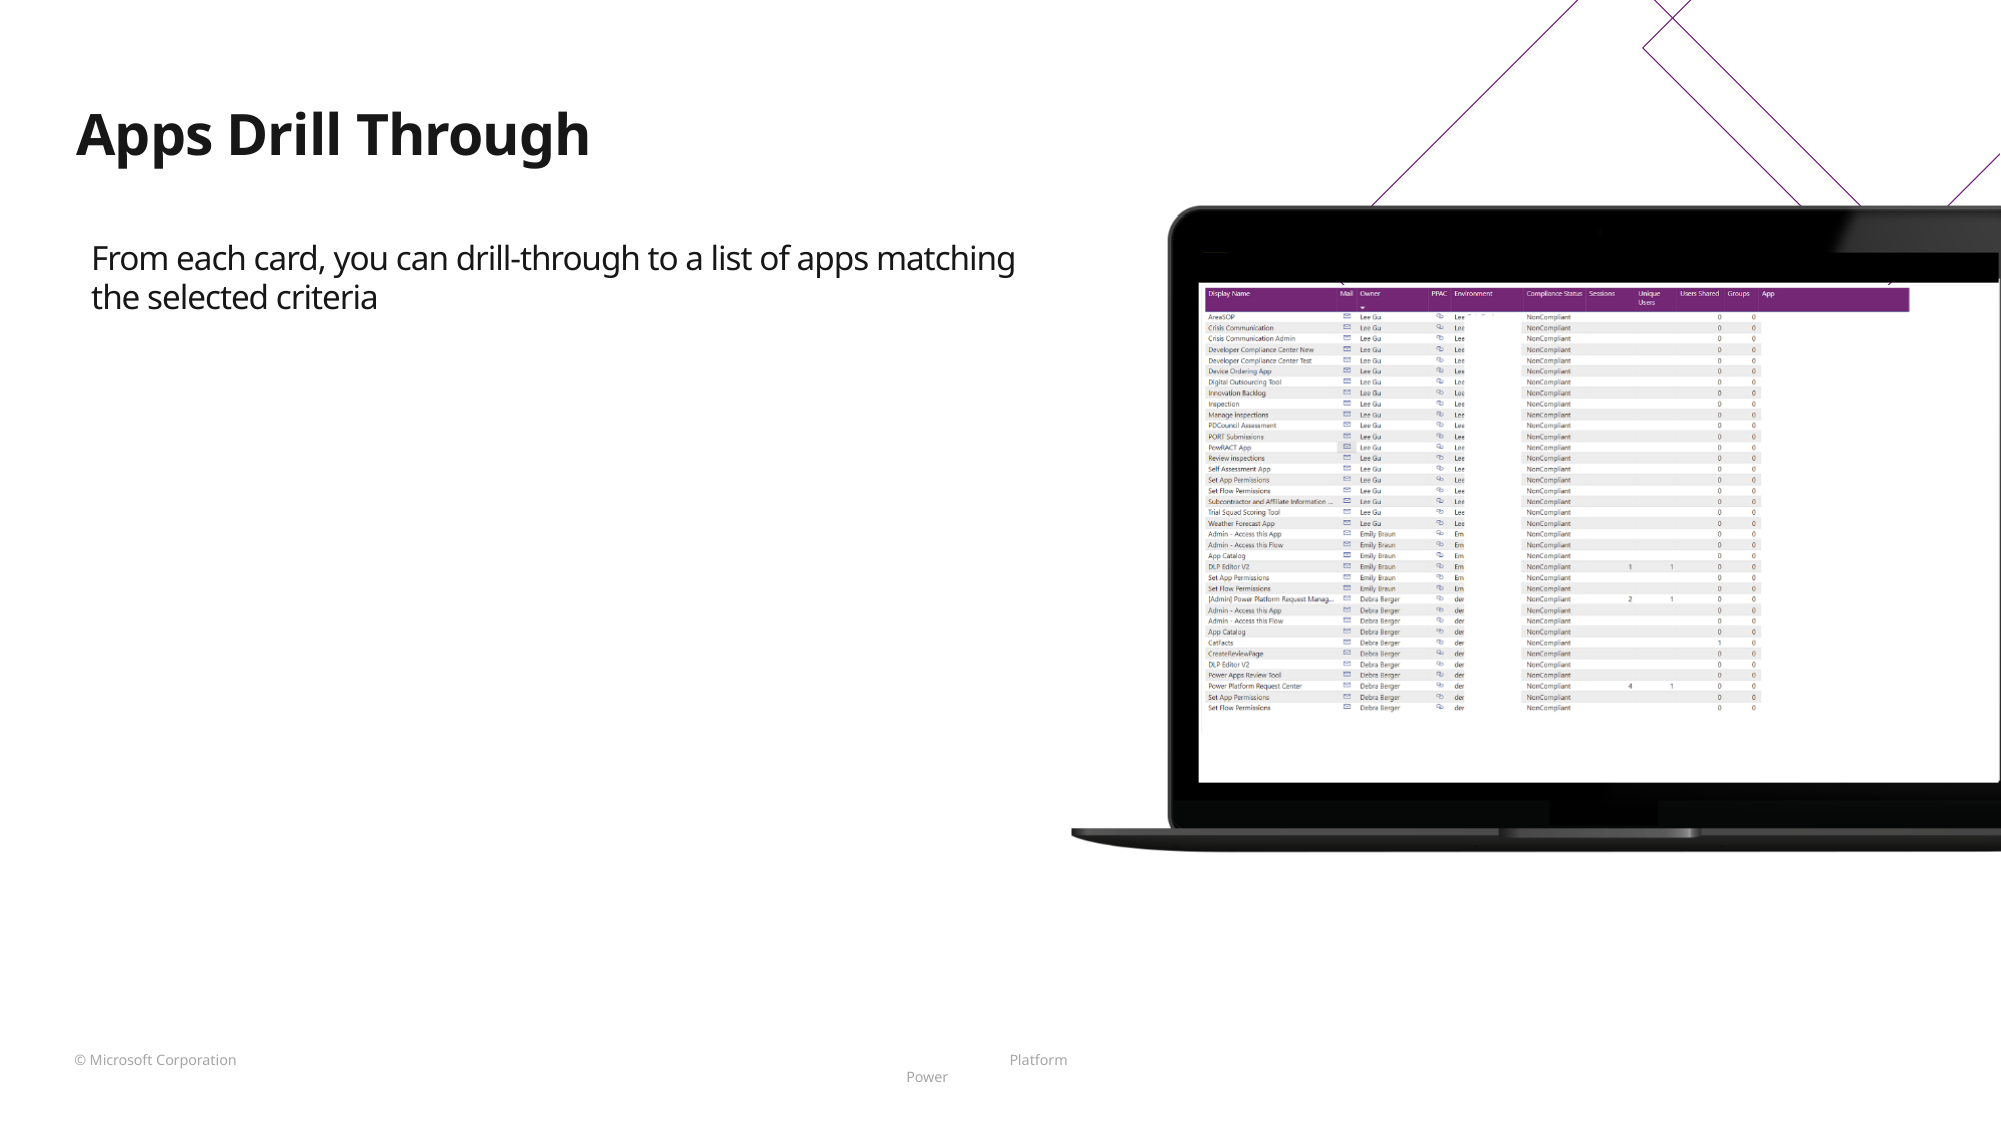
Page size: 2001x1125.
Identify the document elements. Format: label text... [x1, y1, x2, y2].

footer © Microsoft Corporation Power Platform [59, 1058, 1960, 1078]
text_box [1056, 143, 2000, 907]
picture [1201, 285, 1993, 733]
text_box [1476, 0, 1694, 101]
text_box From each card, you can drill-through to a list of apps matching the selected criteria [76, 229, 1047, 987]
text_box [1642, 0, 2000, 143]
title Apps Drill Through [76, 101, 1932, 168]
